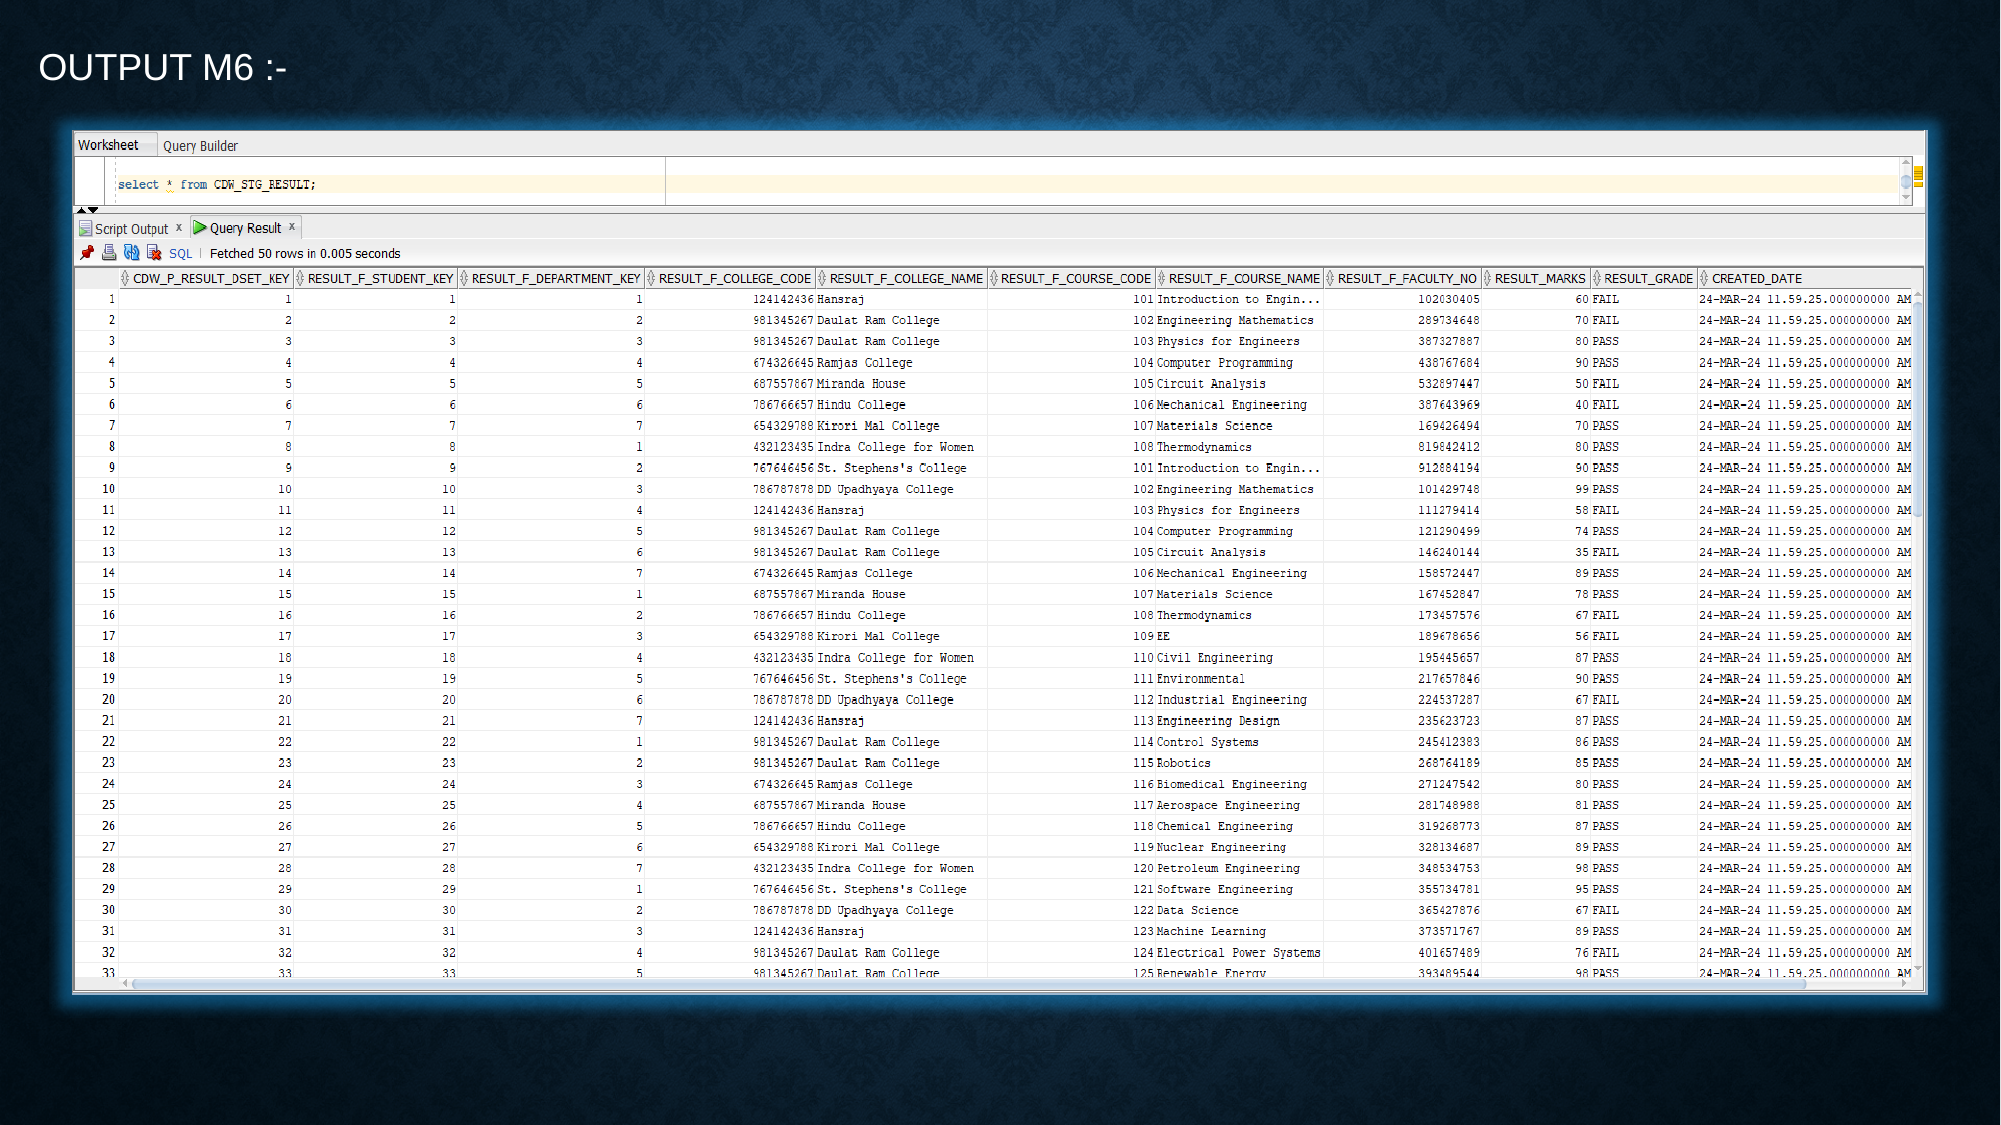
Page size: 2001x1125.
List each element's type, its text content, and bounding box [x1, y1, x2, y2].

picture [72, 130, 1928, 995]
text_box OUTPUT M6 :- [23, 13, 1024, 96]
